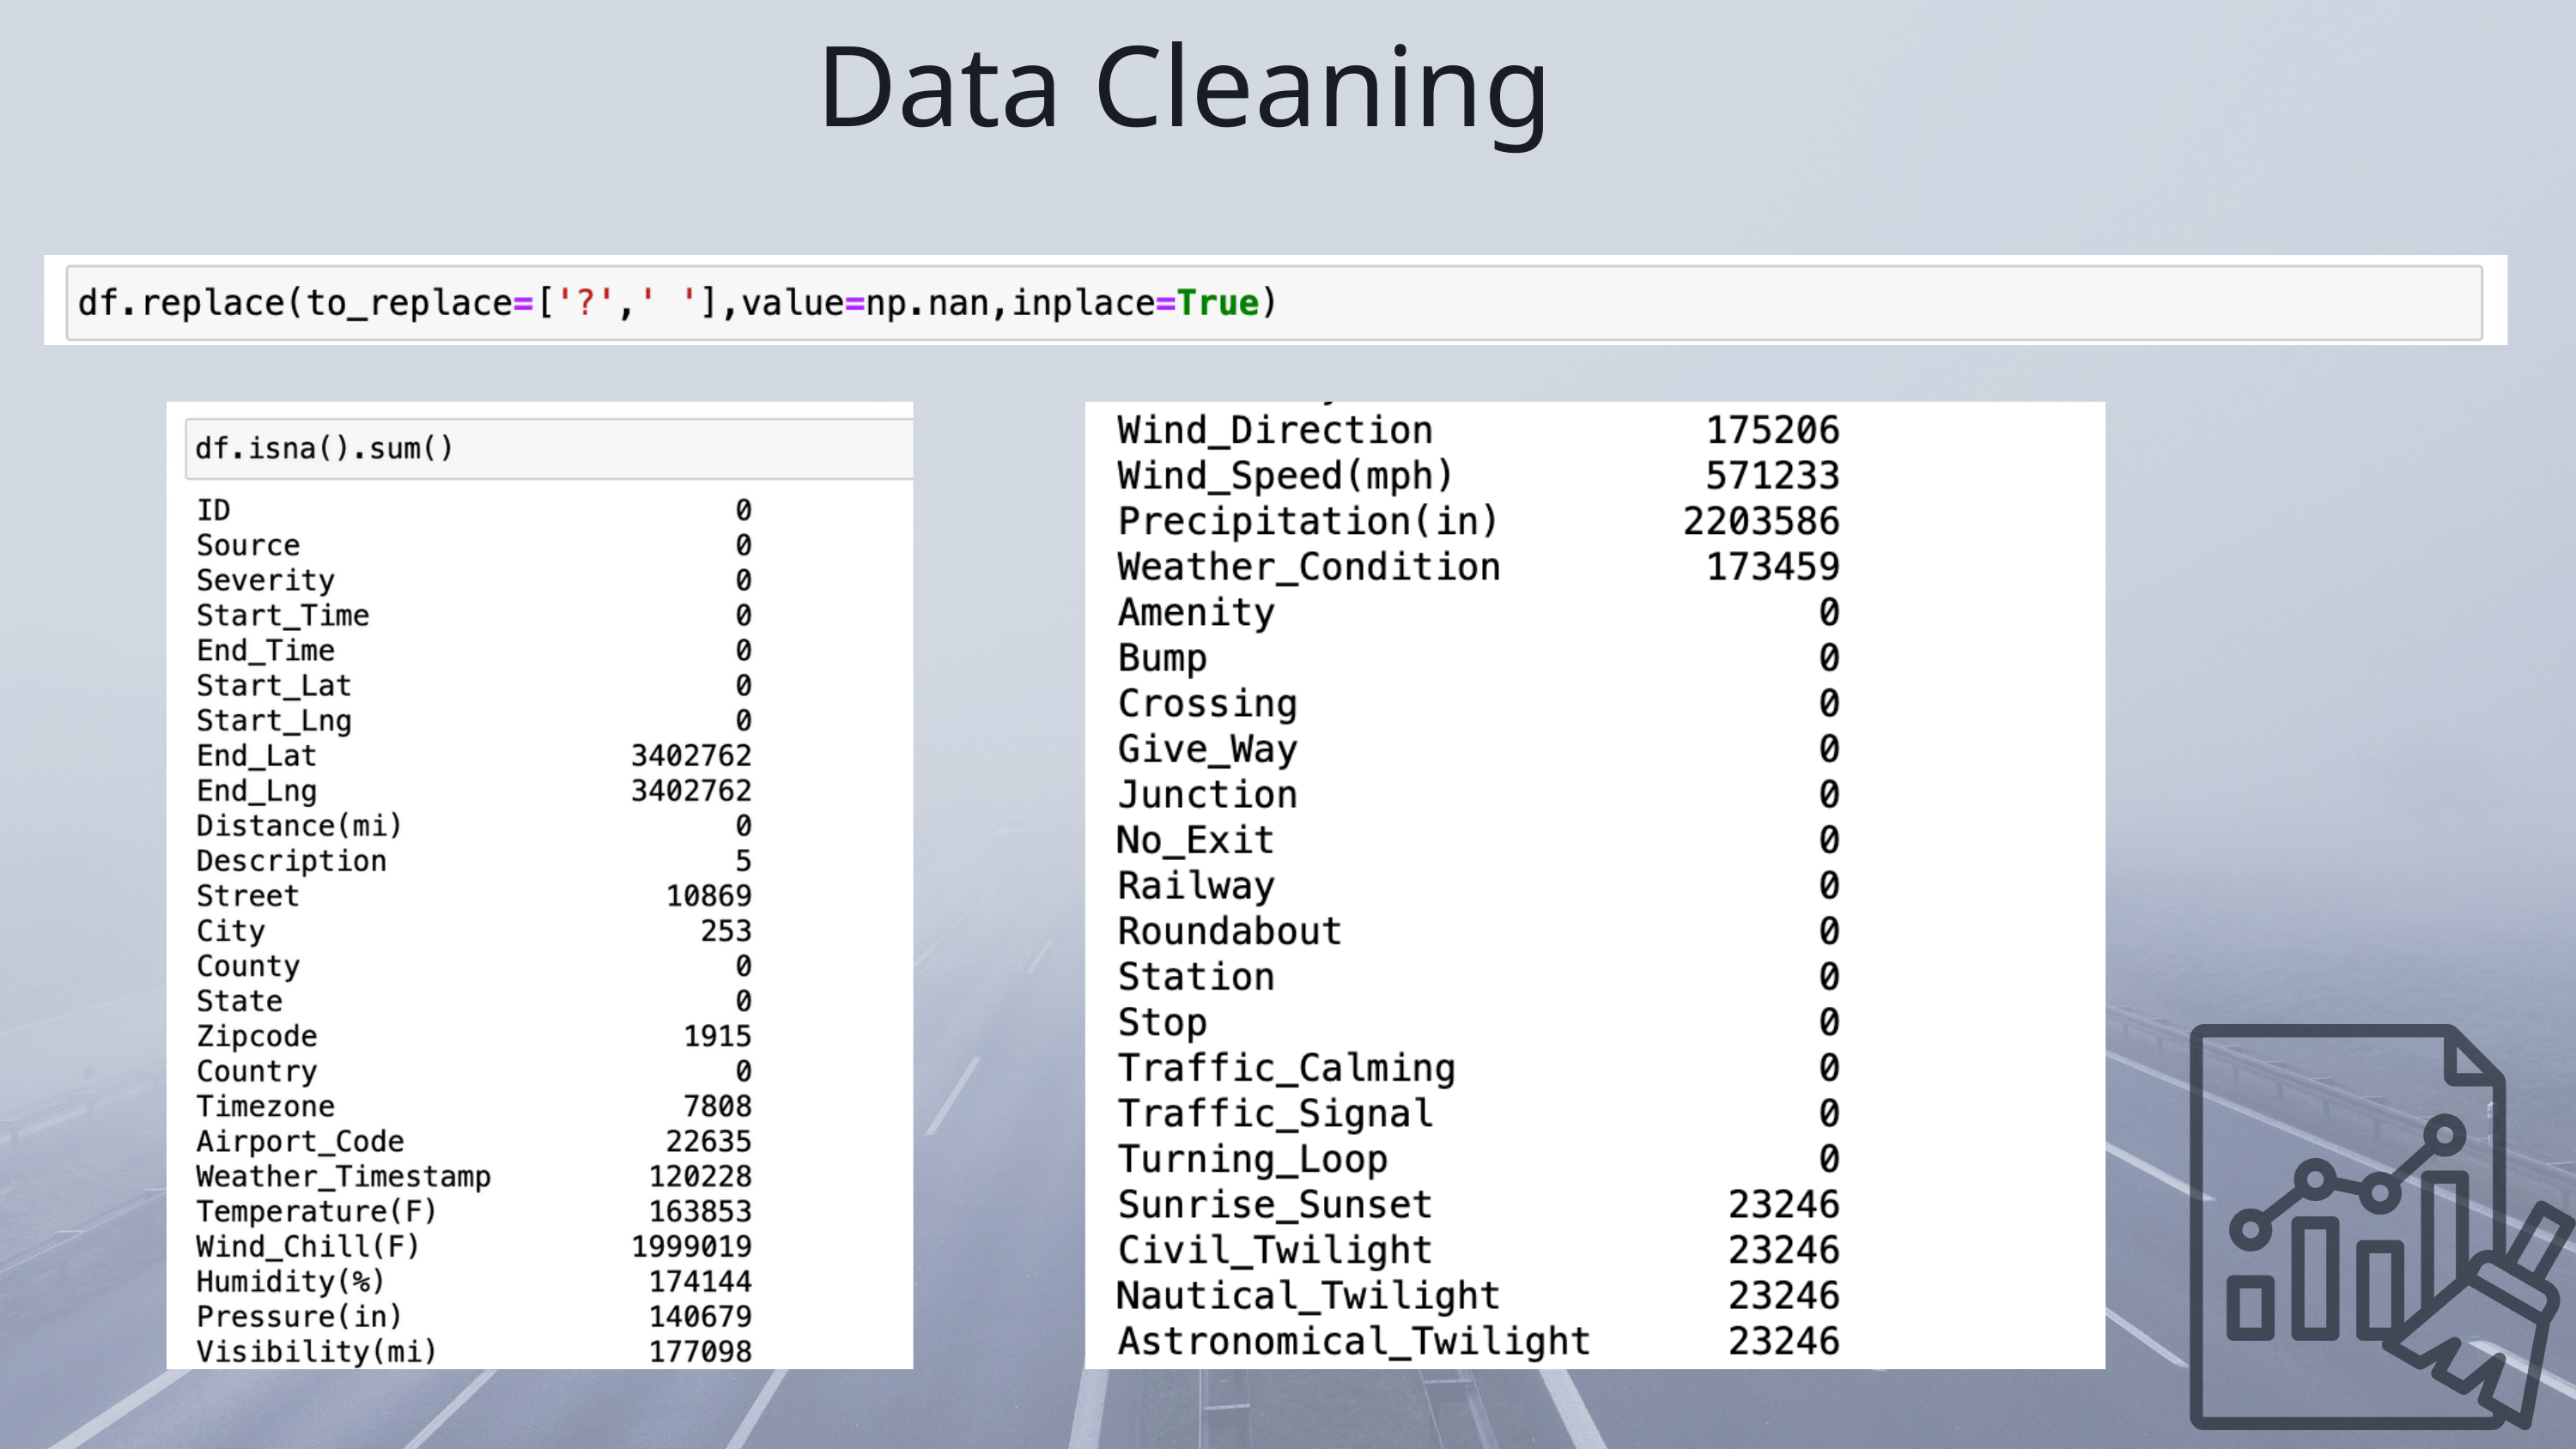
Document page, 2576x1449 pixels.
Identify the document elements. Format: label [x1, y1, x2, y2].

text_box [2190, 1024, 2576, 1430]
text_box [167, 402, 914, 1369]
text_box [1084, 402, 2106, 1369]
text_box [744, 15, 1625, 232]
text_box [44, 255, 2508, 345]
text_box [0, 0, 2576, 1449]
